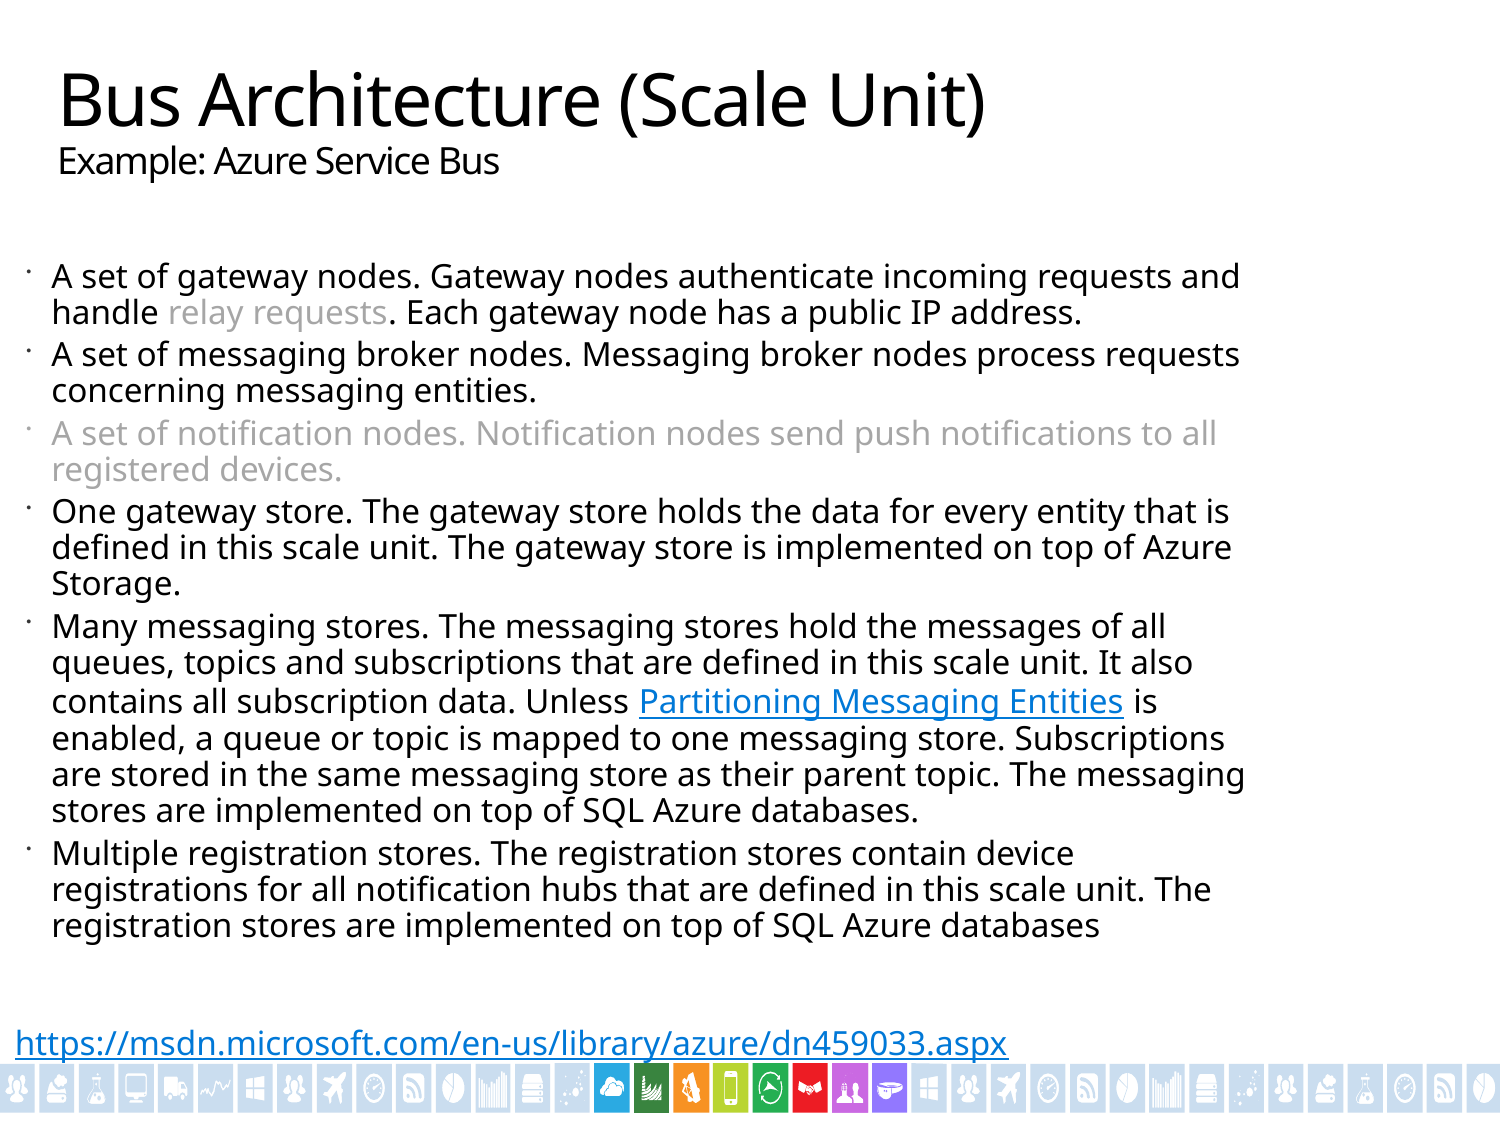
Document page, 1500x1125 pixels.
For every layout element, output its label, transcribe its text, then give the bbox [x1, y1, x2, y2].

list A set of gateway nodes. Gateway nodes authenticate incoming requests and handle relay requests. Each gateway node has a public IP address. A set of messaging broker nodes. Messaging broker nodes process requests concerning messaging entities. A set of notification nodes. Notification nodes send push notifications to all registered devices. One gateway store. The gateway store holds the data for every entity that is defined in this scale unit. The gateway store is implemented on top of Azure Storage. Many messaging stores. The messaging stores hold the messages of all queues, topics and subscriptions that are defined in this scale unit. It also contains all subscription data. Unless Partitioning Messaging Entities is enabled, a queue or topic is mapped to one messaging store. Subscriptions are stored in the same messaging store as their parent topic. The messaging stores are implemented on top of SQL Azure databases. Multiple registration stores. The registration stores contain device registrations for all notification hubs that are defined in this scale unit. The registration stores are implemented on top of SQL Azure databases [0, 244, 1294, 965]
title Bus Architecture (Scale Unit) Example: Azure Service Bus [33, 47, 1468, 196]
text_box https://msdn.microsoft.com/en-us/library/azure/dn459033.aspx [0, 1014, 1362, 1120]
